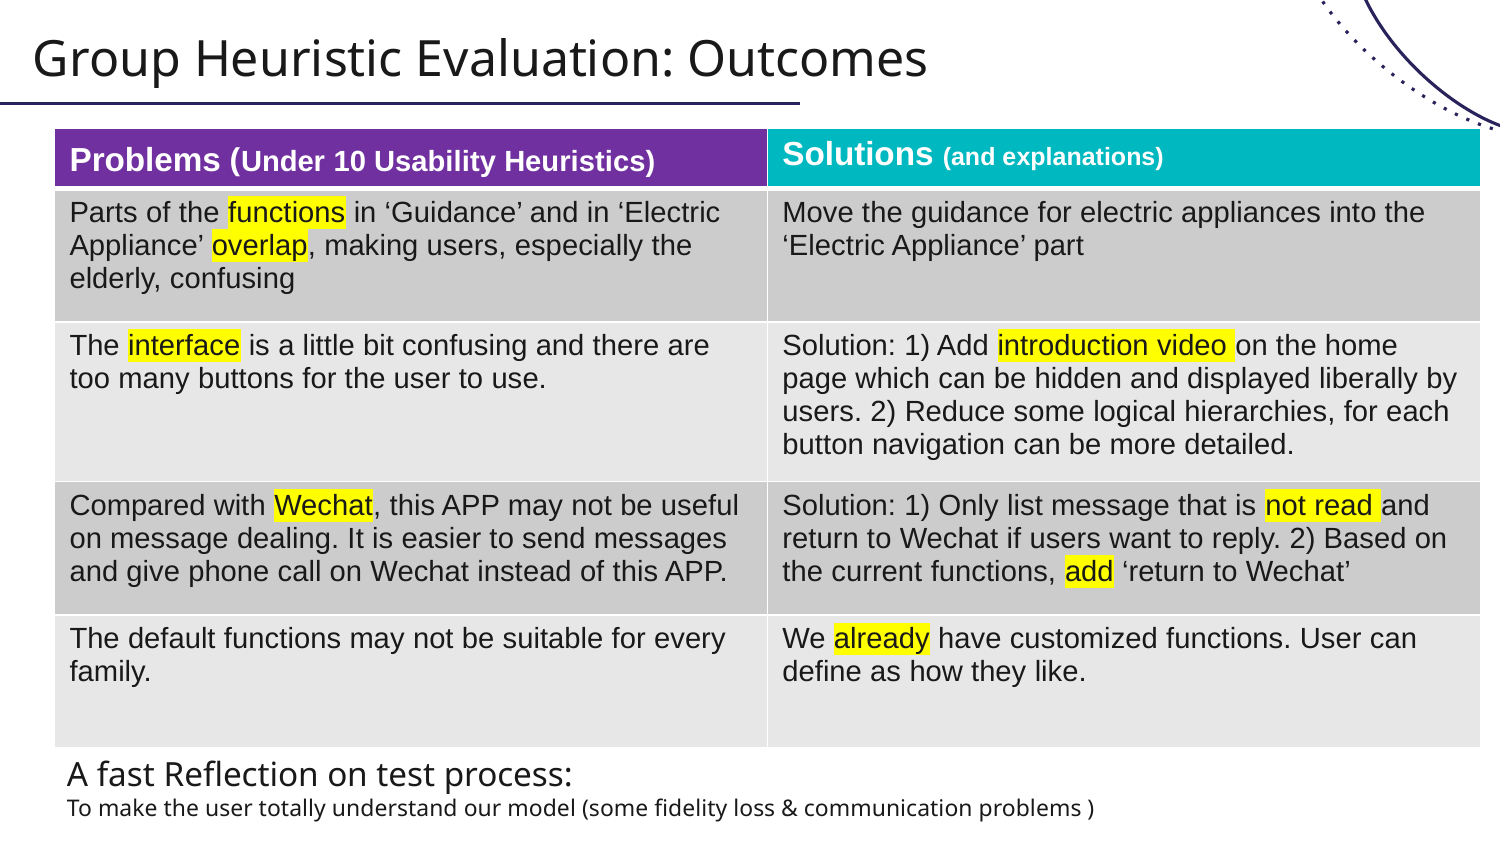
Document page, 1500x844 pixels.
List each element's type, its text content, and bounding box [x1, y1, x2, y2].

table_header Solutions (and explanations) [768, 129, 1480, 186]
table_cell We already have customized functions. User can define as how they like. [768, 616, 1480, 747]
table_cell The default functions may not be suitable for every family. [55, 616, 767, 740]
text_box A fast Reflection on test process: To make the user totally understand our model (some fidelity loss & communication problems ) [51, 740, 1316, 835]
table_cell Solution: 1) Add introduction video on the home page which can be hidden and displayed liberally by users. 2) Reduce some logical hierarchies, for each button navigation can be more detailed. [768, 323, 1480, 481]
table_cell Parts of the functions in ‘Guidance’ and in ‘Electric Appliance’ overlap, making users, especially the elderly, confusing [55, 191, 767, 321]
table_cell Move the guidance for electric appliances into the ‘Electric Appliance’ part [768, 191, 1480, 321]
table_cell Compared with Wechat, this APP may not be useful on message dealing. It is easier to send messages and give phone call on Wechat instead of this APP. [55, 482, 767, 614]
text_box [1321, 0, 1500, 131]
table_cell Solution: 1) Only list message that is not read and return to Wechat if users want to reply. 2) Based on the current functions, add ‘return to Wechat’ [768, 482, 1480, 614]
title Group Heuristic Evaluation: Outcomes [4, 9, 1269, 104]
text_box [1365, 0, 1500, 126]
table_header Problems (Under 10 Usability Heuristics) [55, 129, 767, 186]
table_cell The interface is a little bit confusing and there are too many buttons for the user to use. [55, 323, 767, 481]
